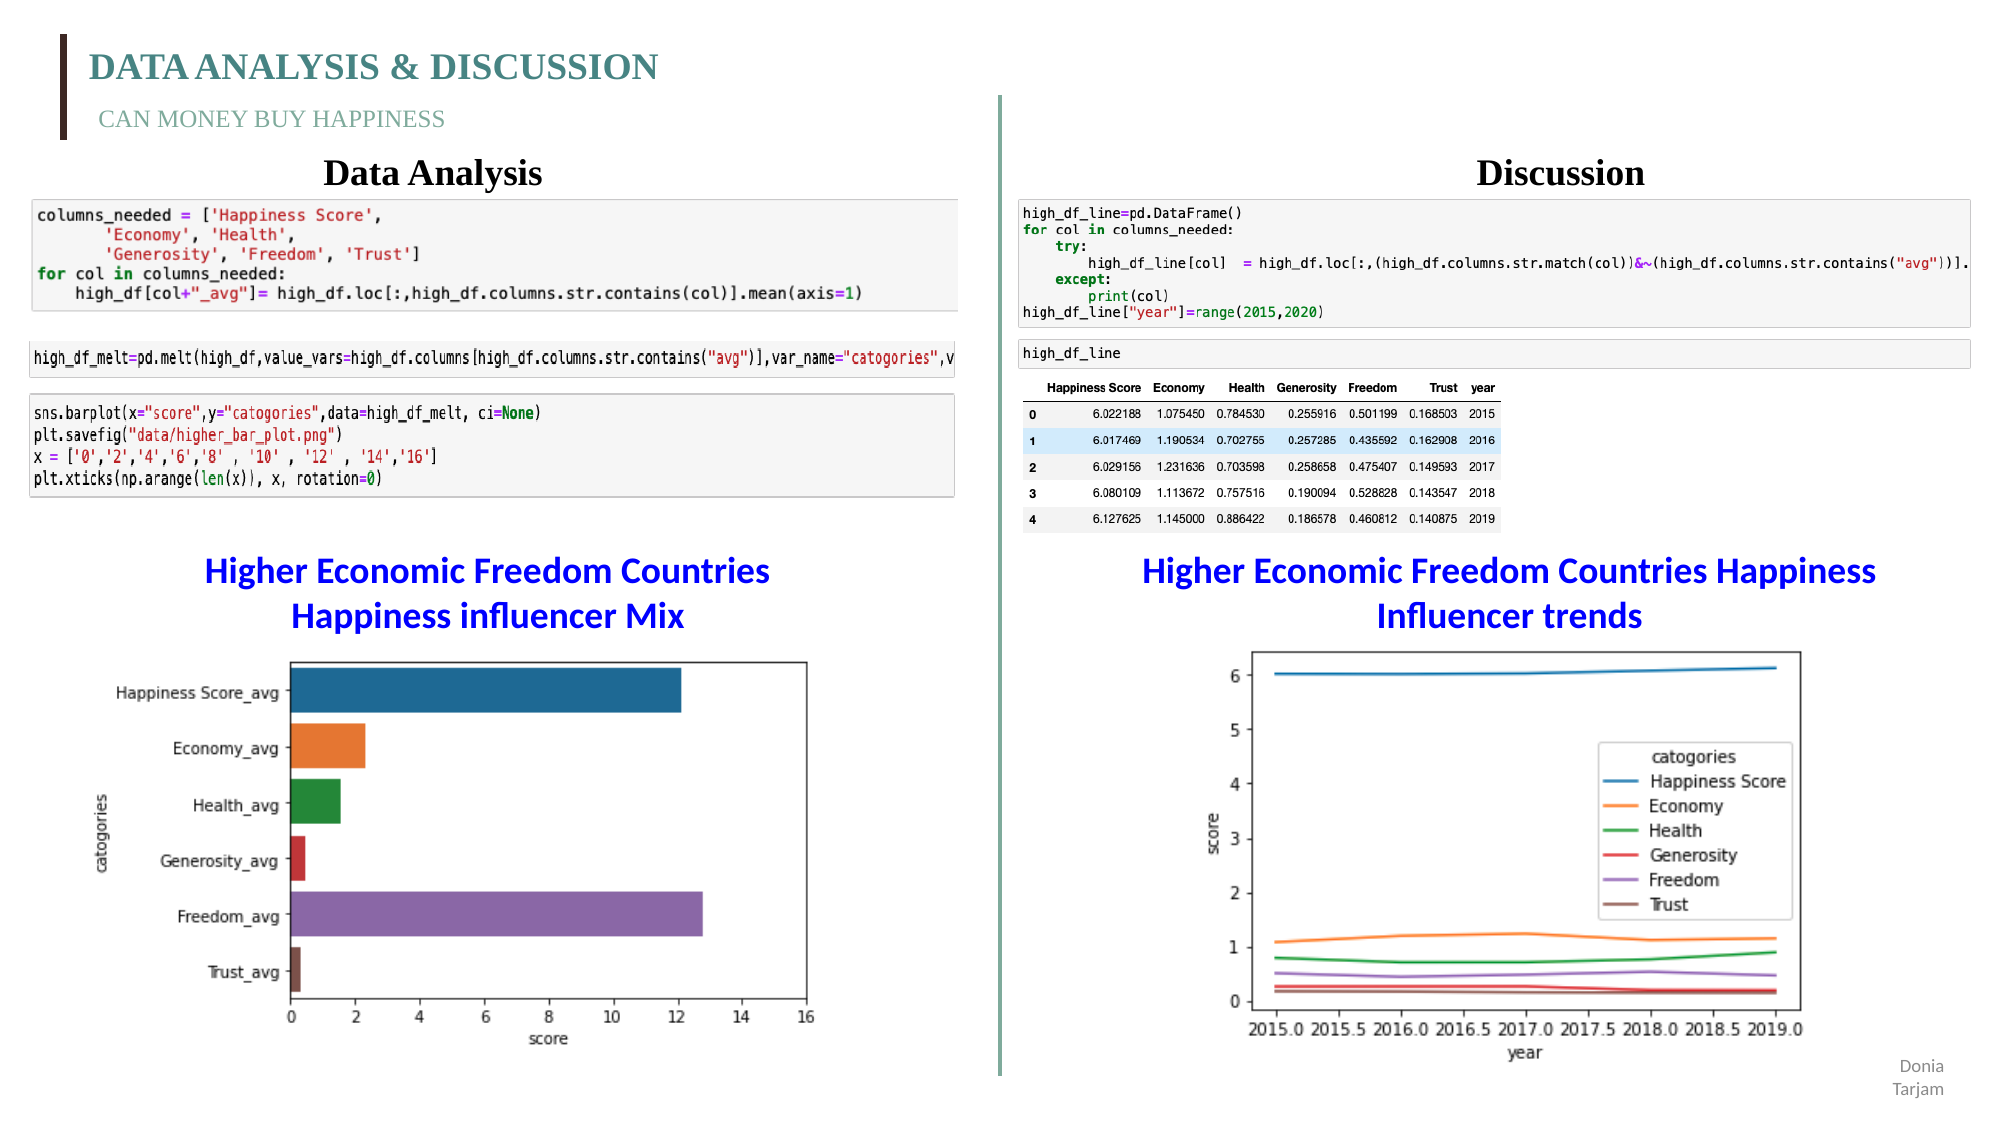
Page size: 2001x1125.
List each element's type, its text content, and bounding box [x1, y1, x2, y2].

picture [27, 341, 958, 498]
text_box DATA ANALYSIS & DISCUSSION [73, 34, 688, 95]
picture [27, 199, 958, 315]
text_box Higher Economic Freedom Countries Happiness Influencer trends [1083, 546, 1936, 652]
picture [1012, 199, 1972, 546]
text_box Higher Economic Freedom Countries Happiness influencer Mix [110, 531, 867, 697]
text_box Can money buy happiness [83, 94, 811, 140]
text_box Discussion [1461, 140, 1692, 199]
footer Donia Tarjam [1859, 1046, 1960, 1107]
picture [83, 645, 835, 1077]
text_box Data Analysis [308, 140, 654, 199]
picture [1196, 645, 1823, 1077]
